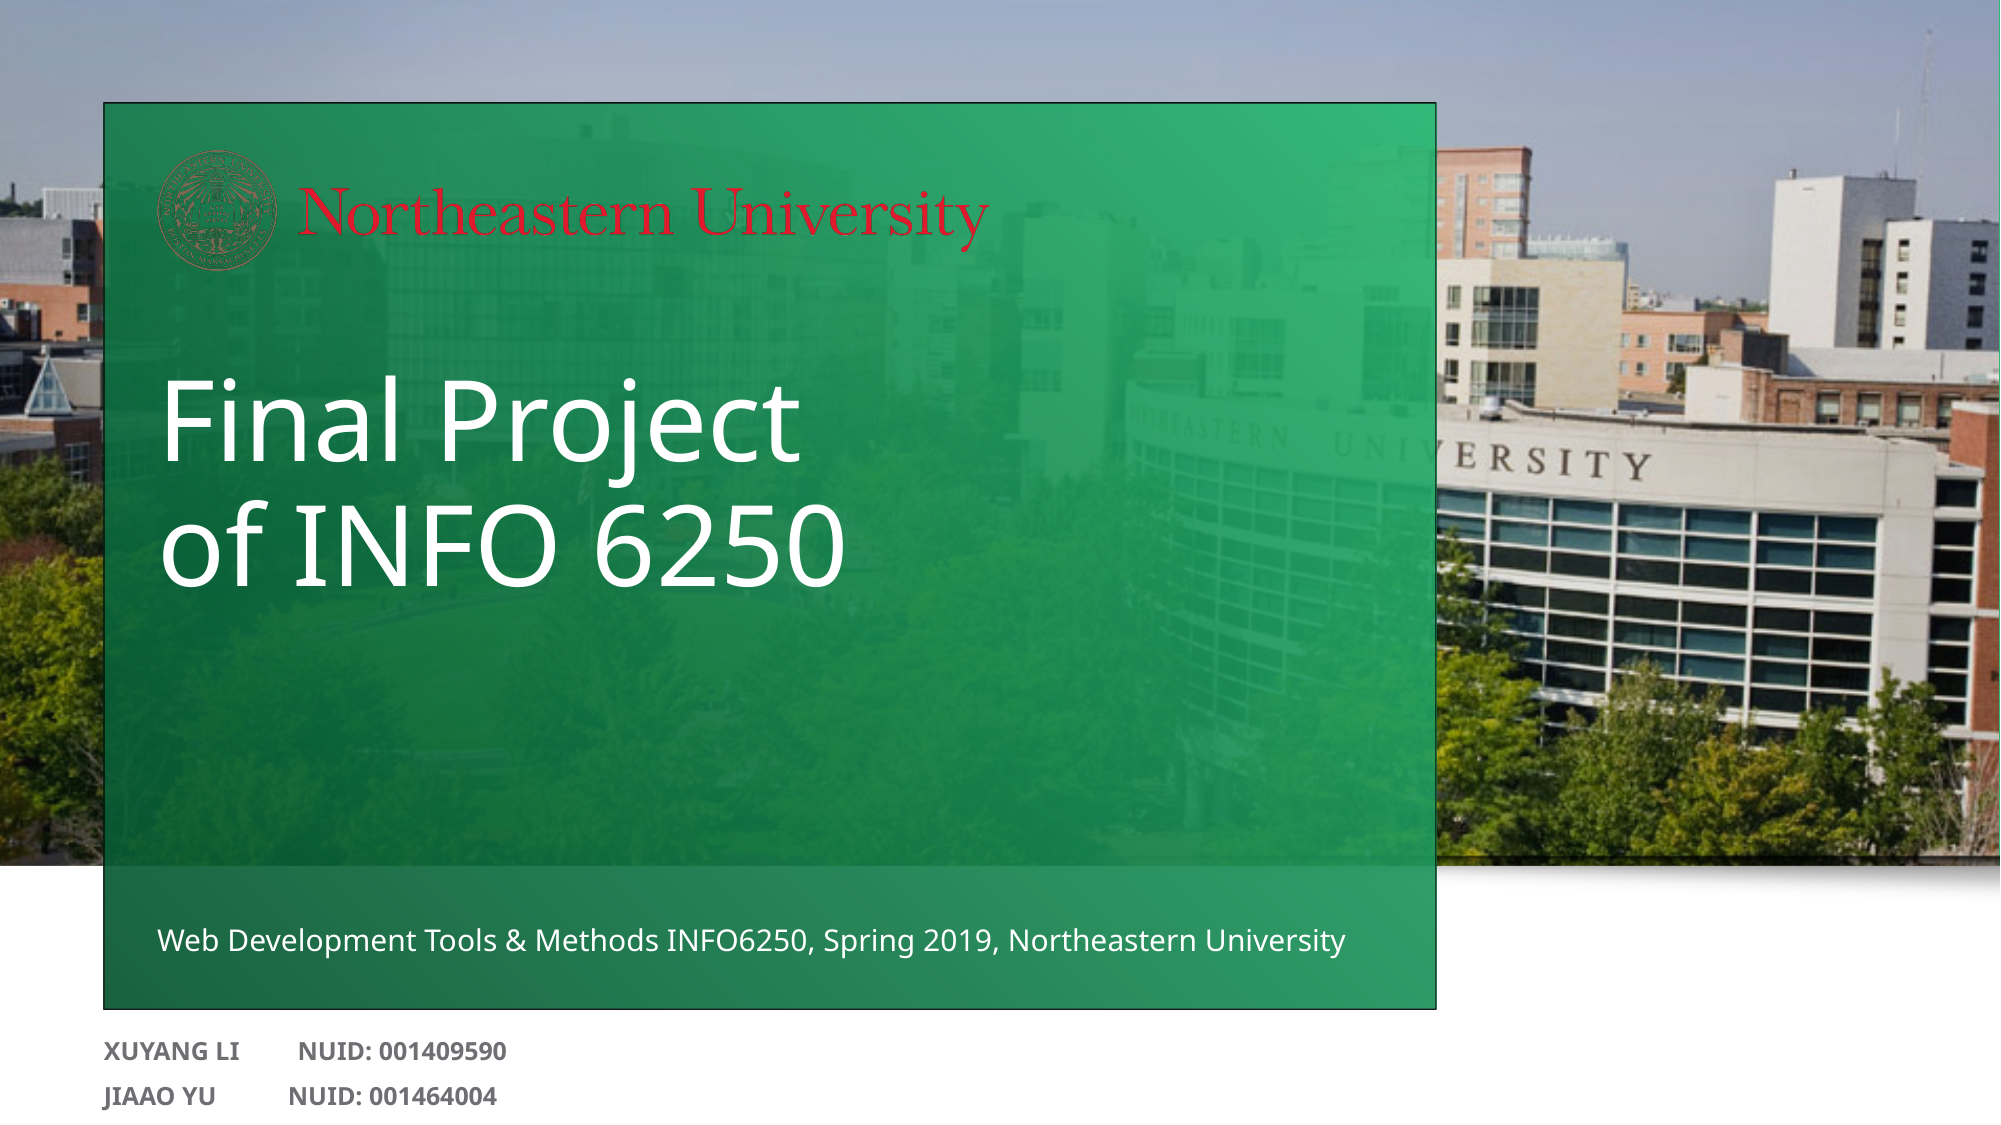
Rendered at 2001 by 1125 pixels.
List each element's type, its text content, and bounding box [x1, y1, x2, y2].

picture [0, 0, 2000, 934]
subtitle Xuyang Li NUID: 001409590 Jiaao YU NUID: 001464004 [103, 1017, 1437, 1125]
title Final Project of INFO 6250 [156, 96, 1285, 613]
picture [156, 150, 989, 271]
text_box Web Development Tools & Methods INFO6250, Spring 2019, Northeastern University [157, 901, 1366, 973]
